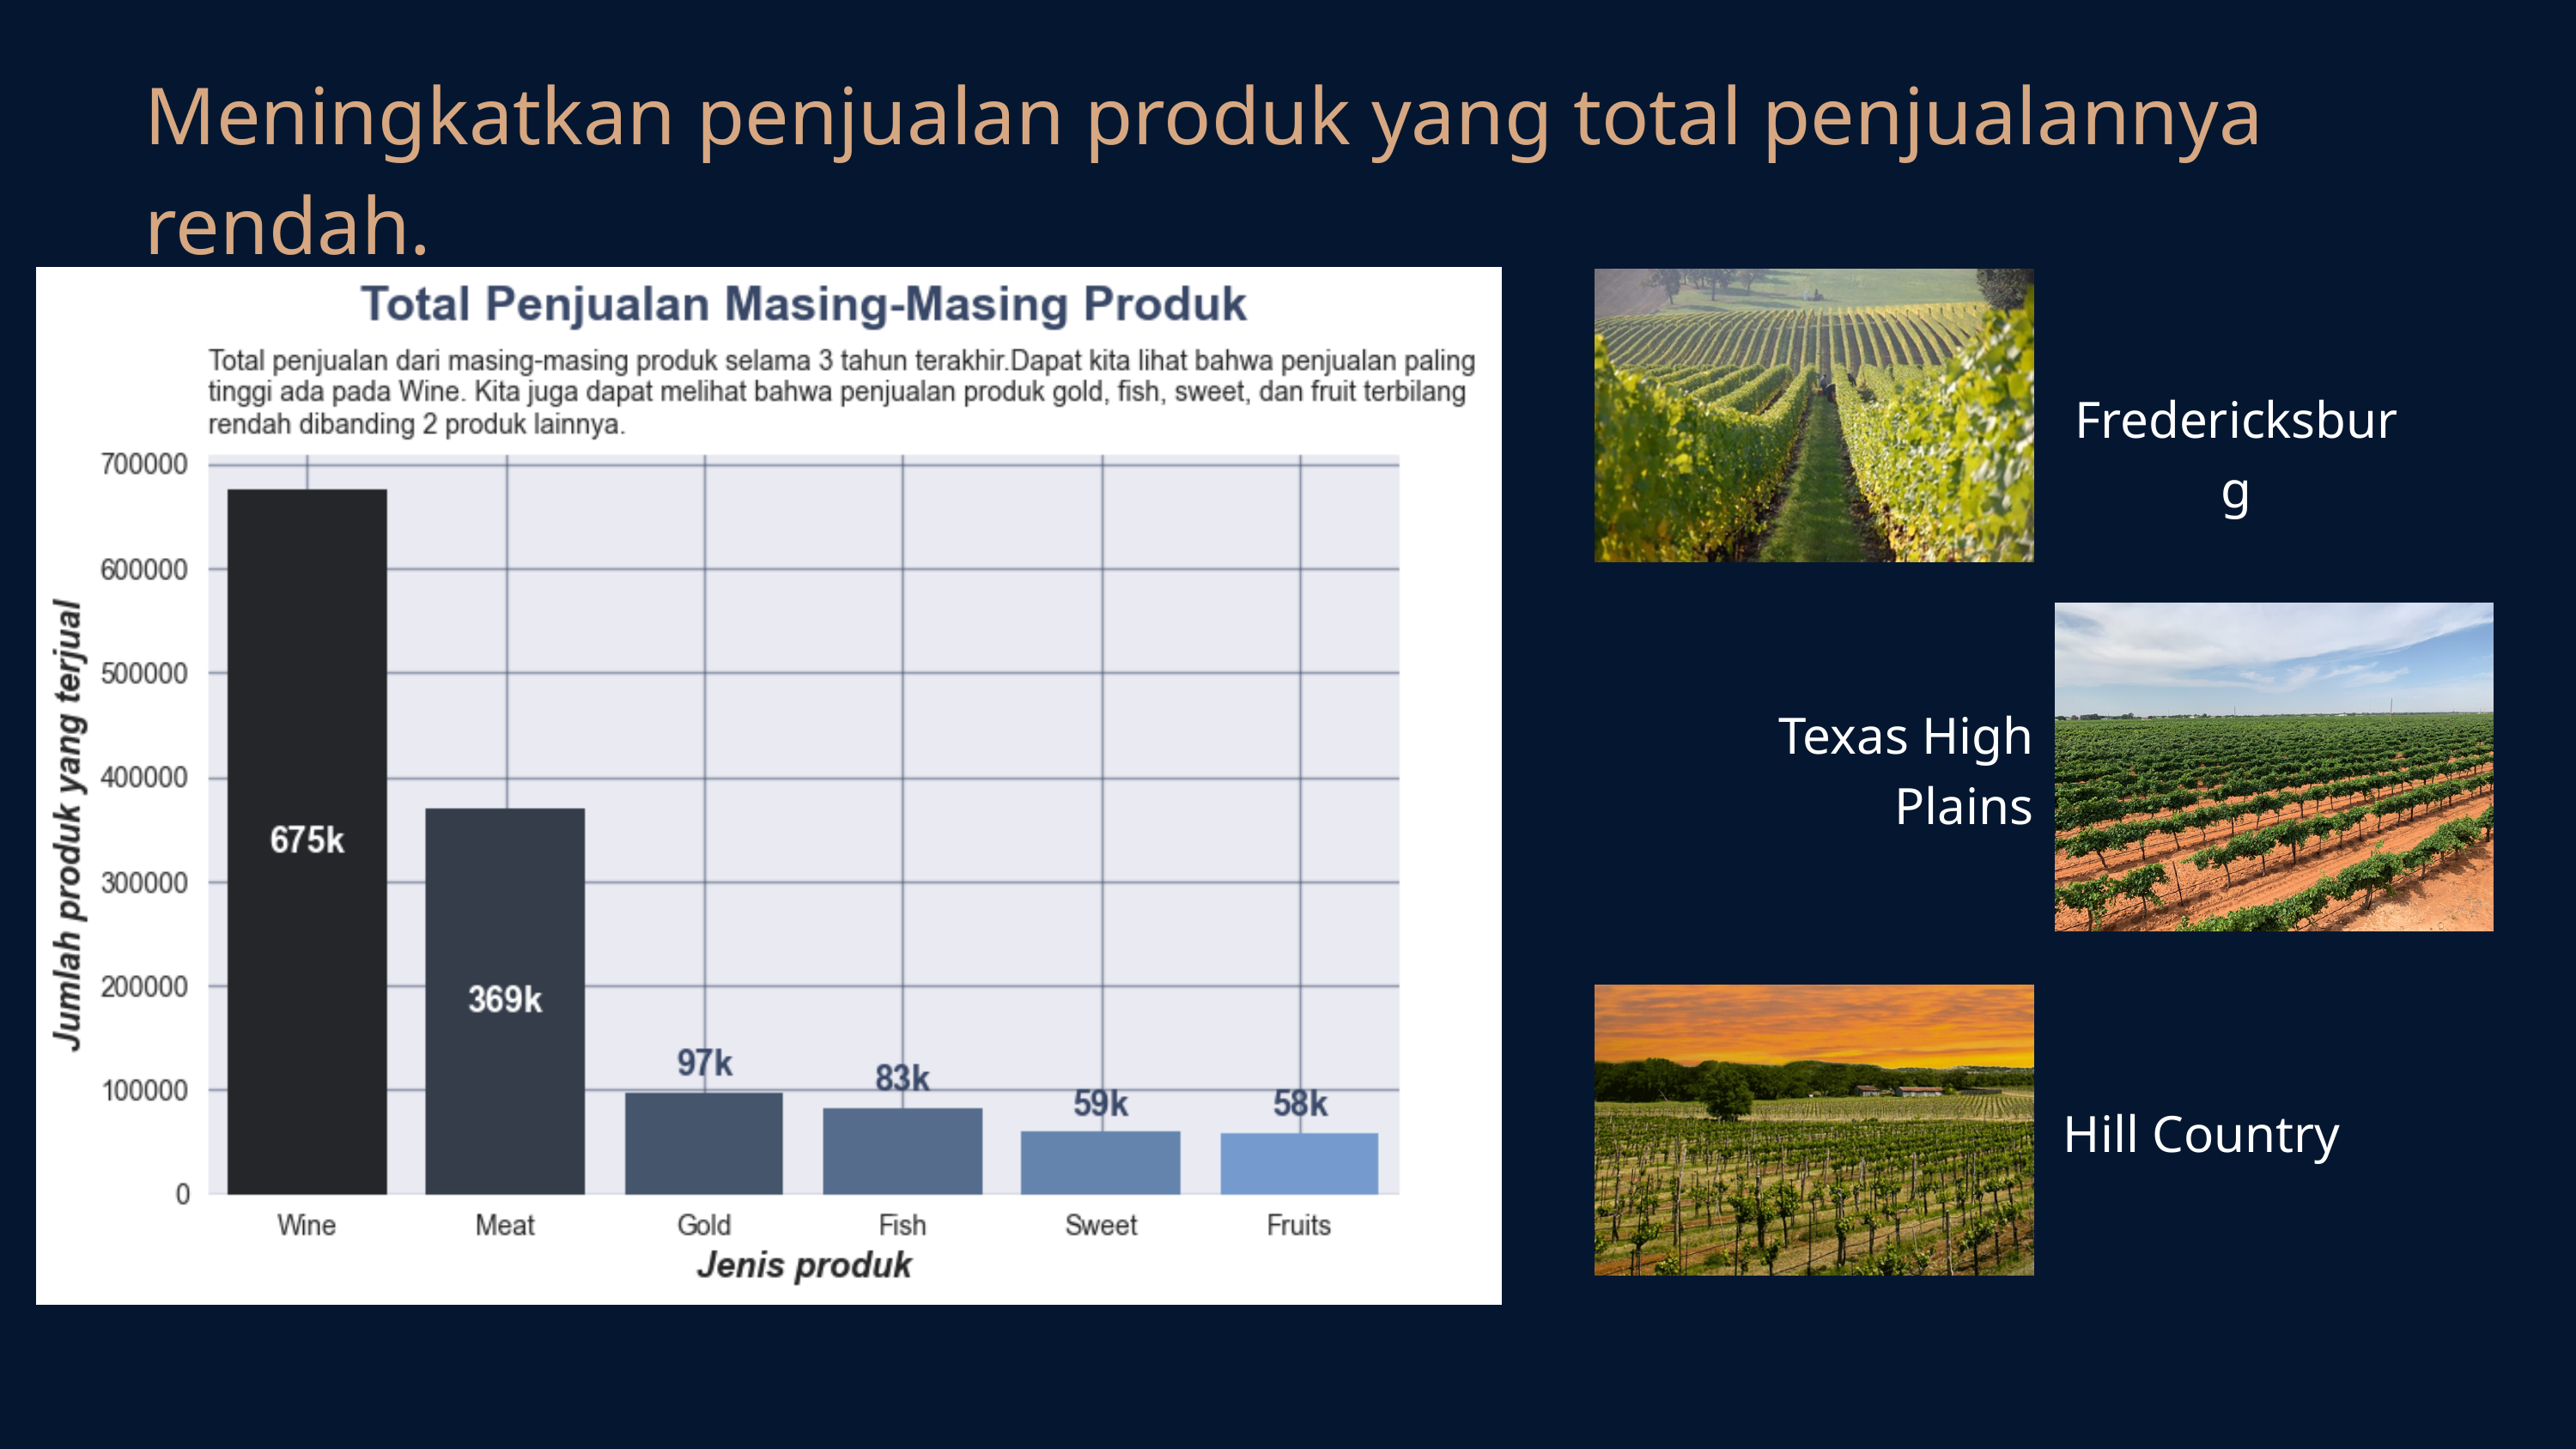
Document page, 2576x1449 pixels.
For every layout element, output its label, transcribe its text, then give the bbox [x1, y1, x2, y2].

text_box Meningkatkan penjualan produk yang total penjualannya rendah. [144, 50, 2432, 271]
picture [1594, 985, 2034, 1276]
picture [1594, 269, 2034, 563]
text_box Texas High Plains [1687, 694, 2034, 834]
text_box Fredericksburg [2063, 377, 2409, 518]
picture [2055, 602, 2494, 931]
picture [36, 267, 1502, 1305]
text_box Hill Country [2063, 1092, 2409, 1163]
